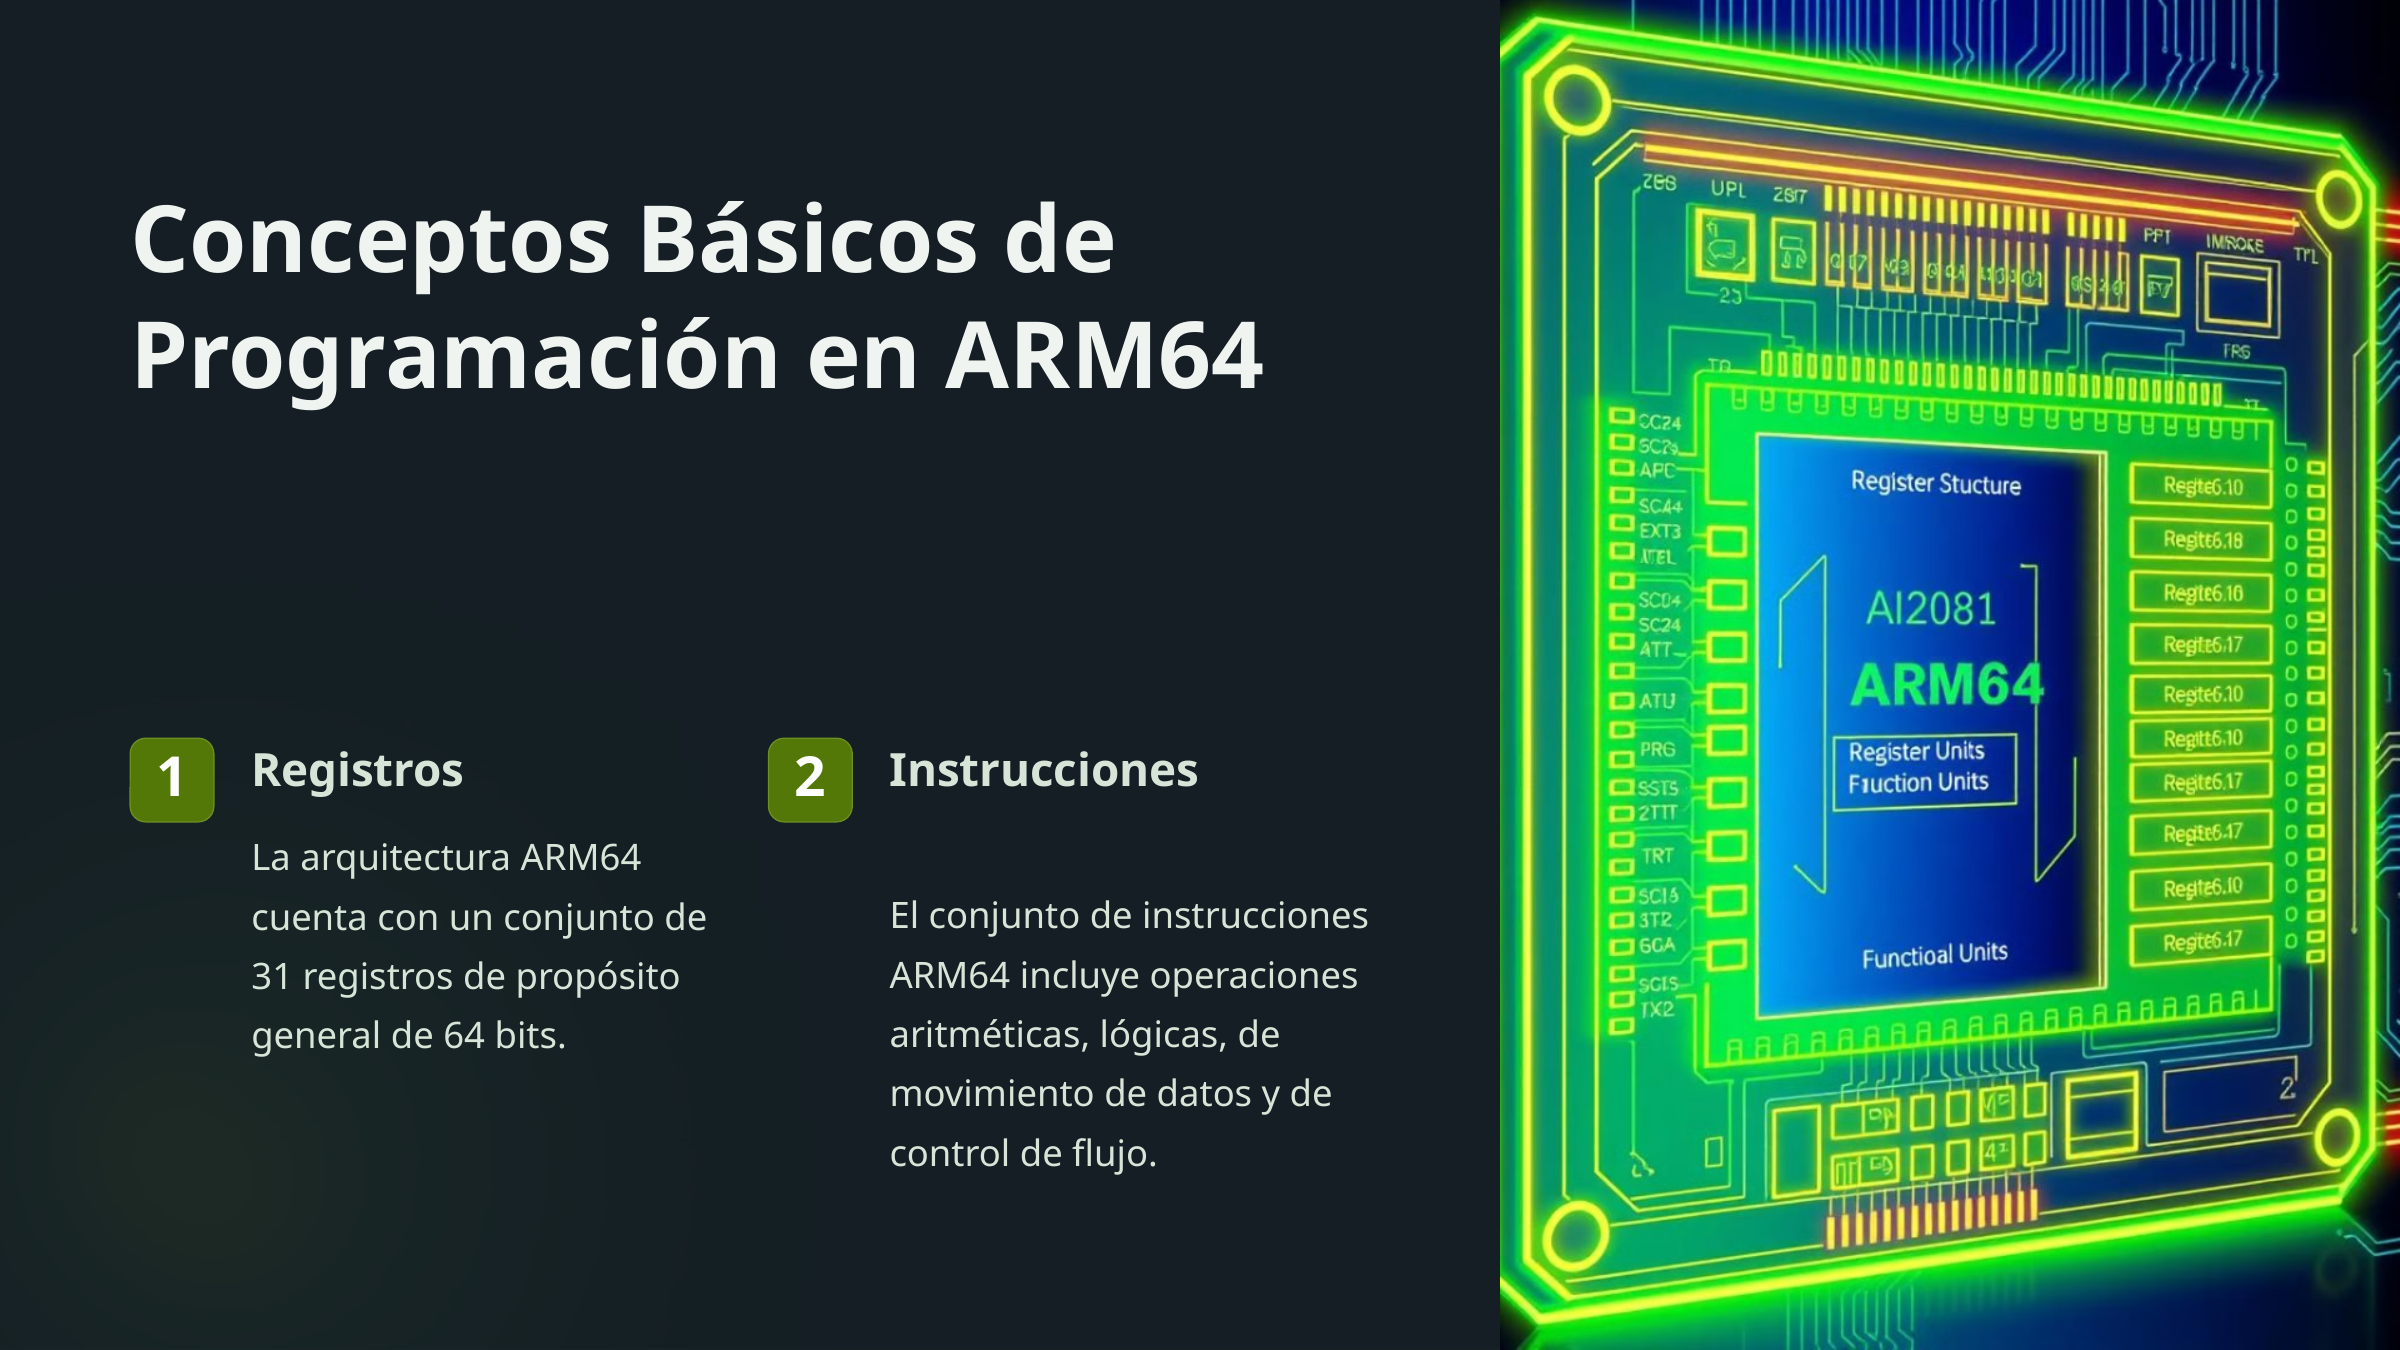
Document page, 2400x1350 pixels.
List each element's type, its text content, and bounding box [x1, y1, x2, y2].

text_box 1 [157, 752, 187, 808]
picture [1499, 0, 2400, 1350]
text_box Registros [251, 738, 717, 797]
text_box 2 [782, 752, 839, 808]
text_box Instrucciones [889, 738, 1370, 855]
text_box Conceptos Básicos de Programación en ARM64 [130, 175, 1370, 641]
text_box [130, 738, 214, 822]
text_box La arquitectura ARM64 cuenta con un conjunto de 31 registros de propósito general de 64 bits. [251, 818, 732, 1057]
text_box [768, 738, 853, 822]
text_box El conjunto de instrucciones ARM64 incluye operaciones aritméticas, lógicas, de movimiento de datos y de control de flujo. [889, 876, 1370, 1175]
